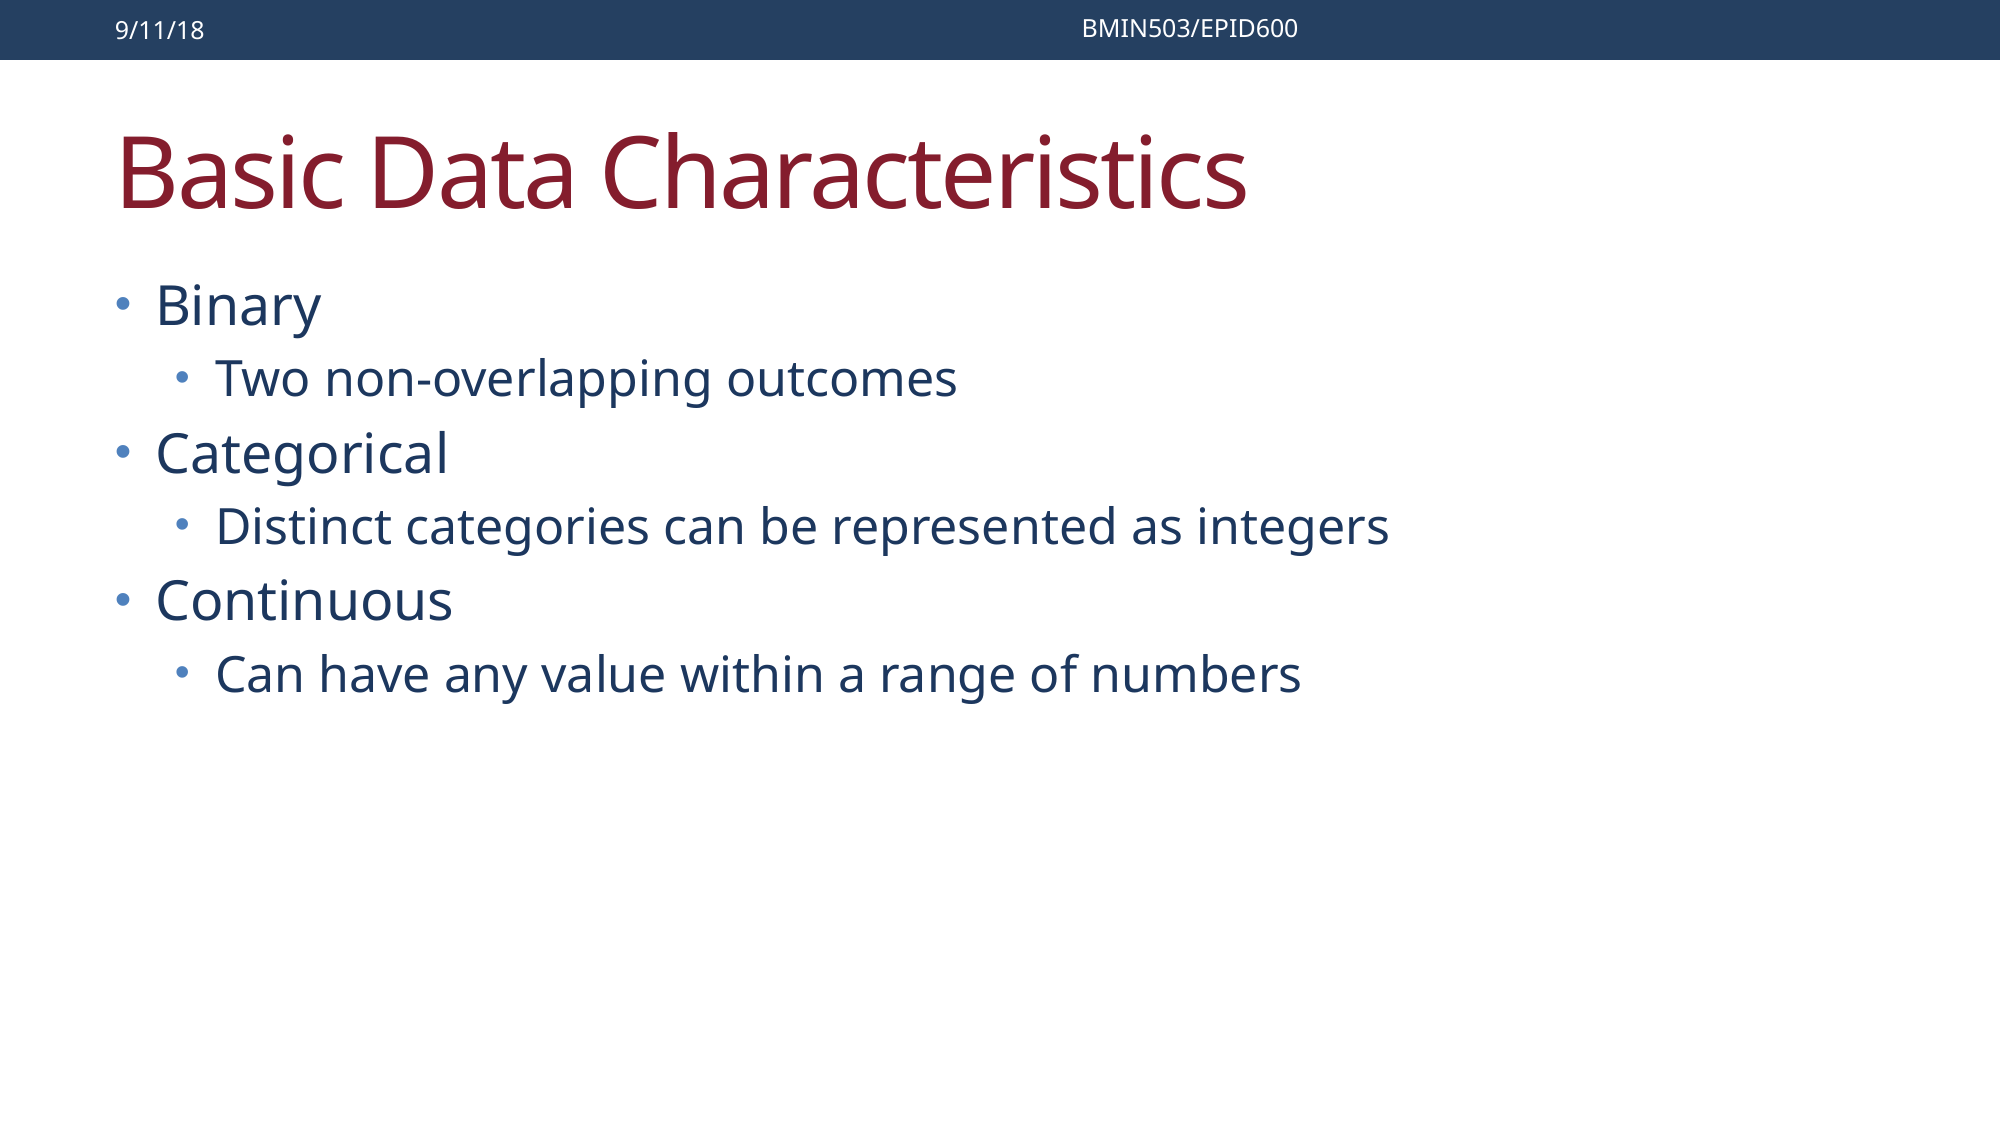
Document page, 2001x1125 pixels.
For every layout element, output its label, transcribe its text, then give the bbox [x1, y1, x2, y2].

title Basic Data Characteristics [99, 87, 1900, 250]
list Binary Two non-overlapping outcomes Categorical Distinct categories can be represented as integers Continuous Can have any value within a range of numbers [99, 262, 1900, 1063]
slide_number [99, 3, 734, 57]
footer BMIN503/EPID600 [750, 3, 1650, 57]
